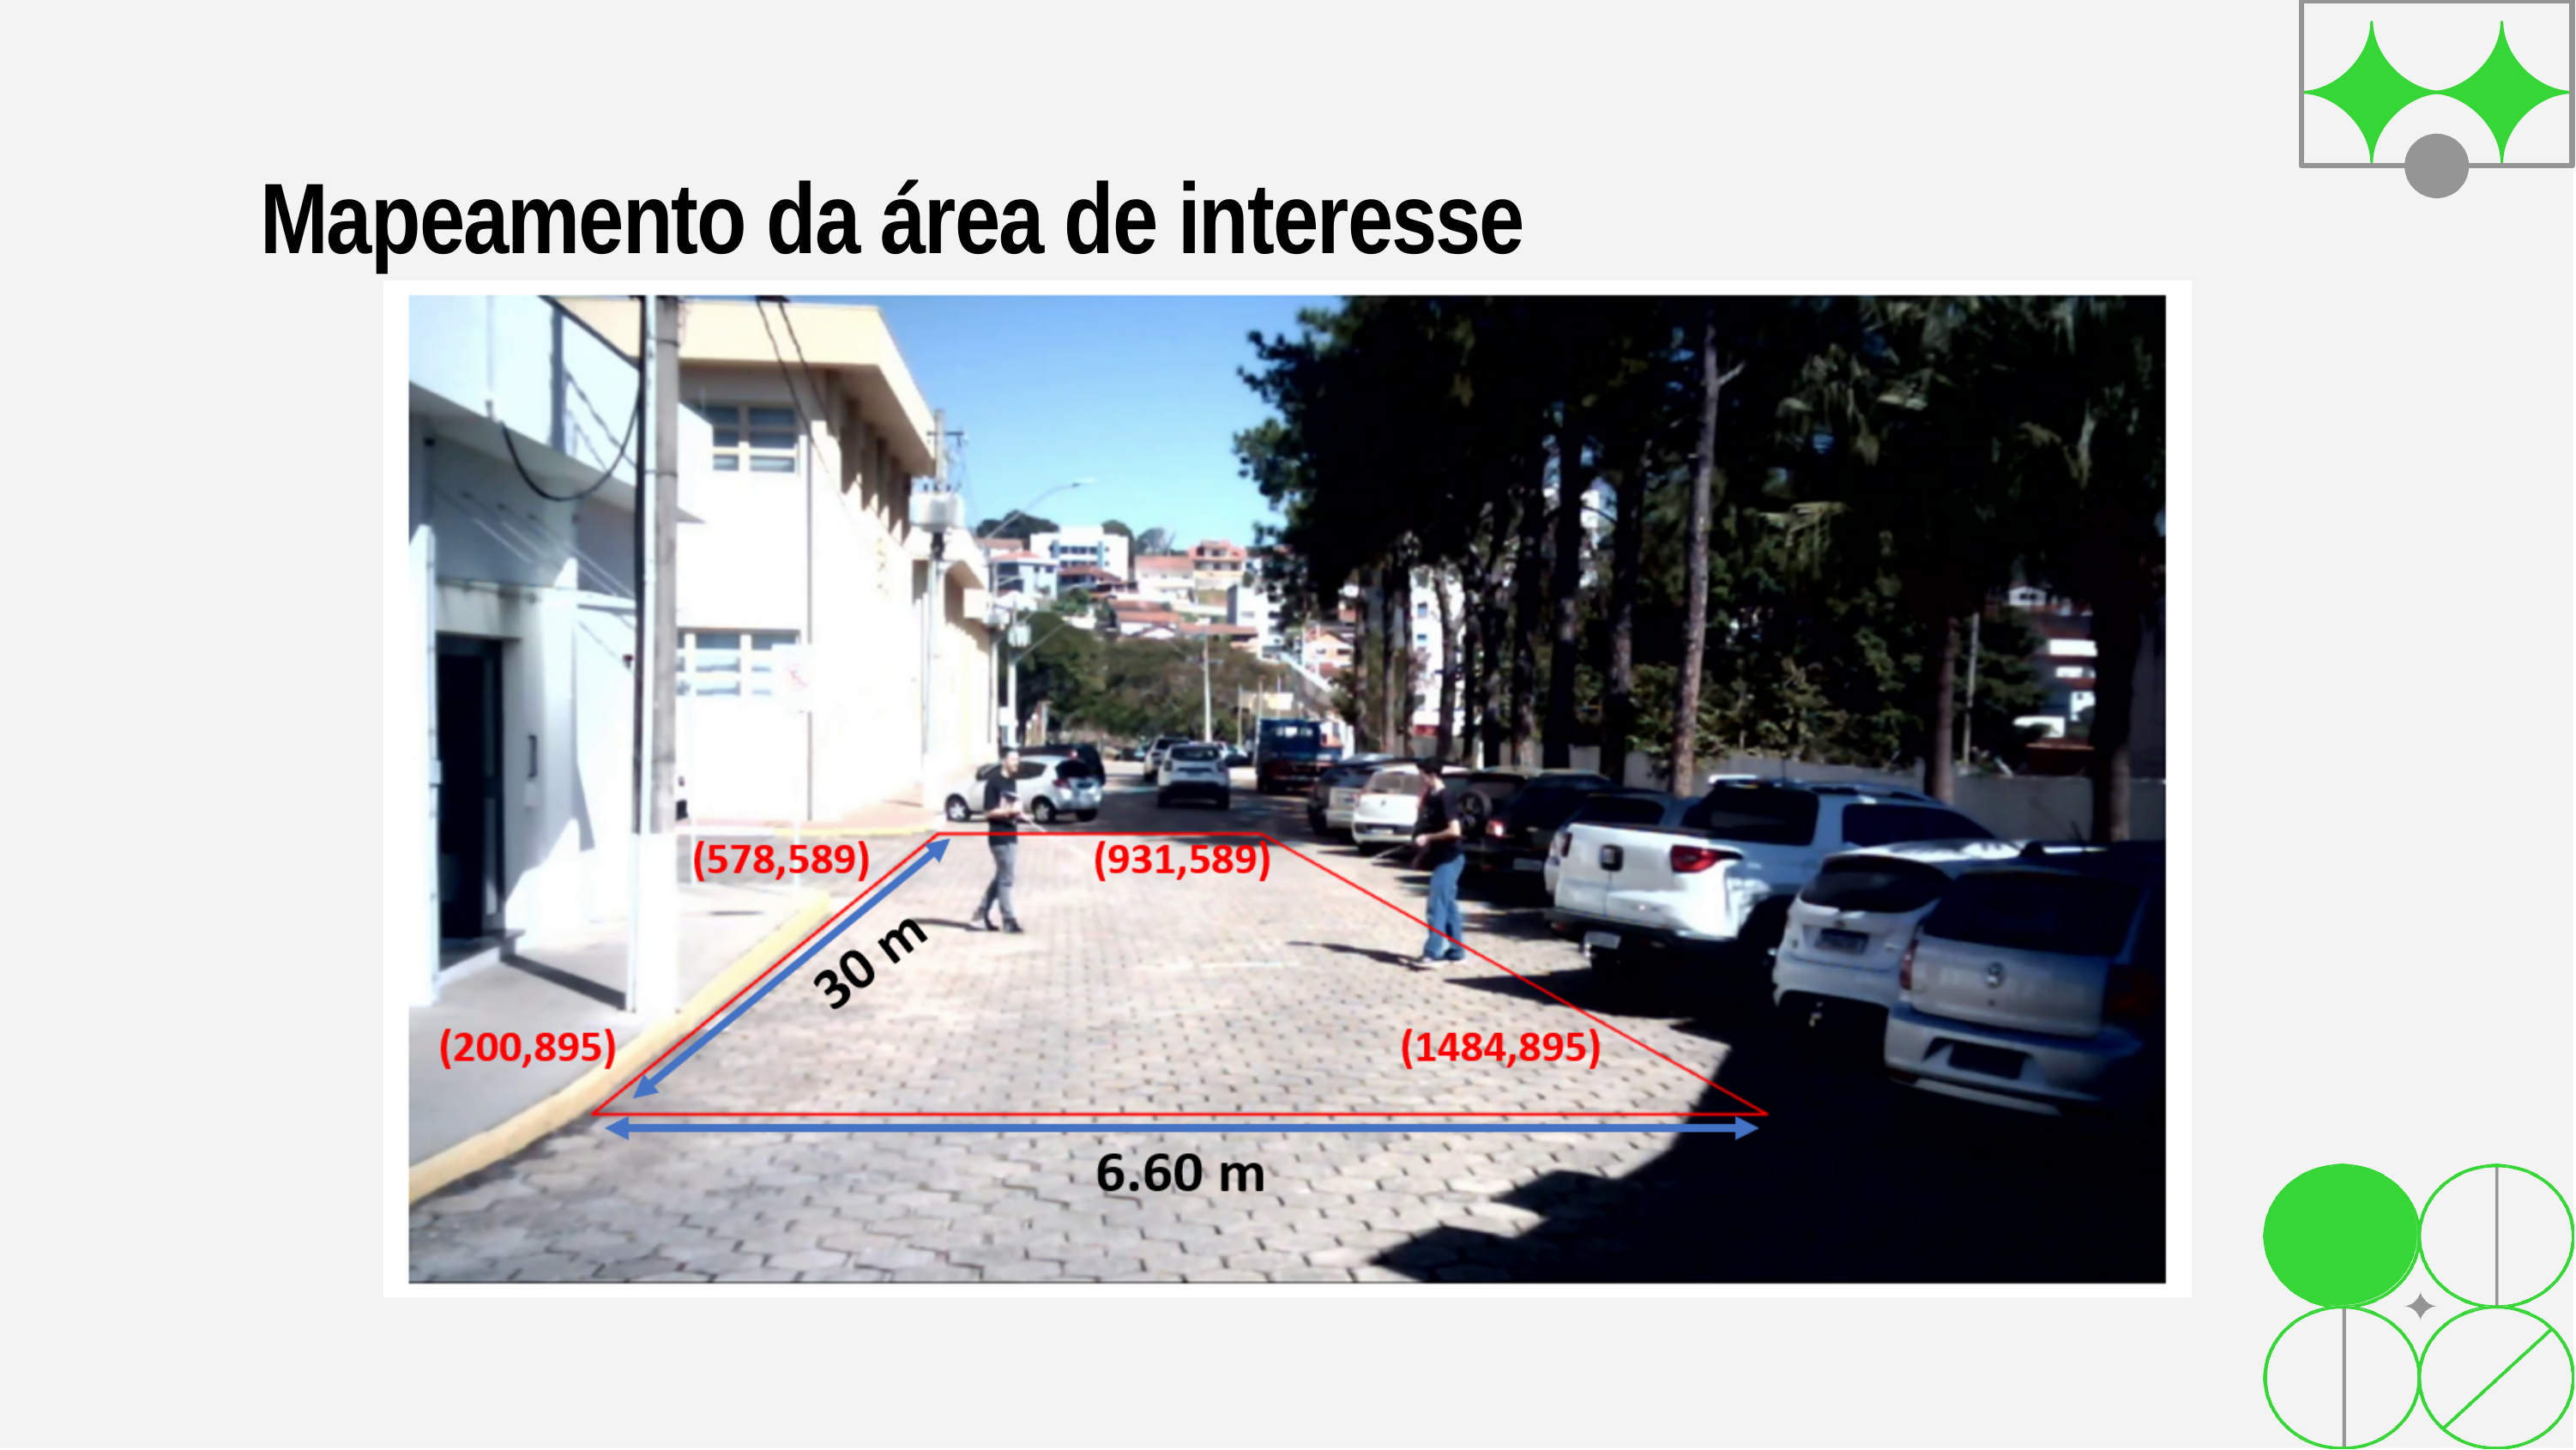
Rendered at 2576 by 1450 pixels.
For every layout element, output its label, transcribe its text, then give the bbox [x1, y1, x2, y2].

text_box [2298, 0, 2575, 199]
title Mapeamento da área de interesse [258, 151, 2355, 396]
picture [383, 281, 2192, 1298]
picture [2263, 1163, 2575, 1450]
